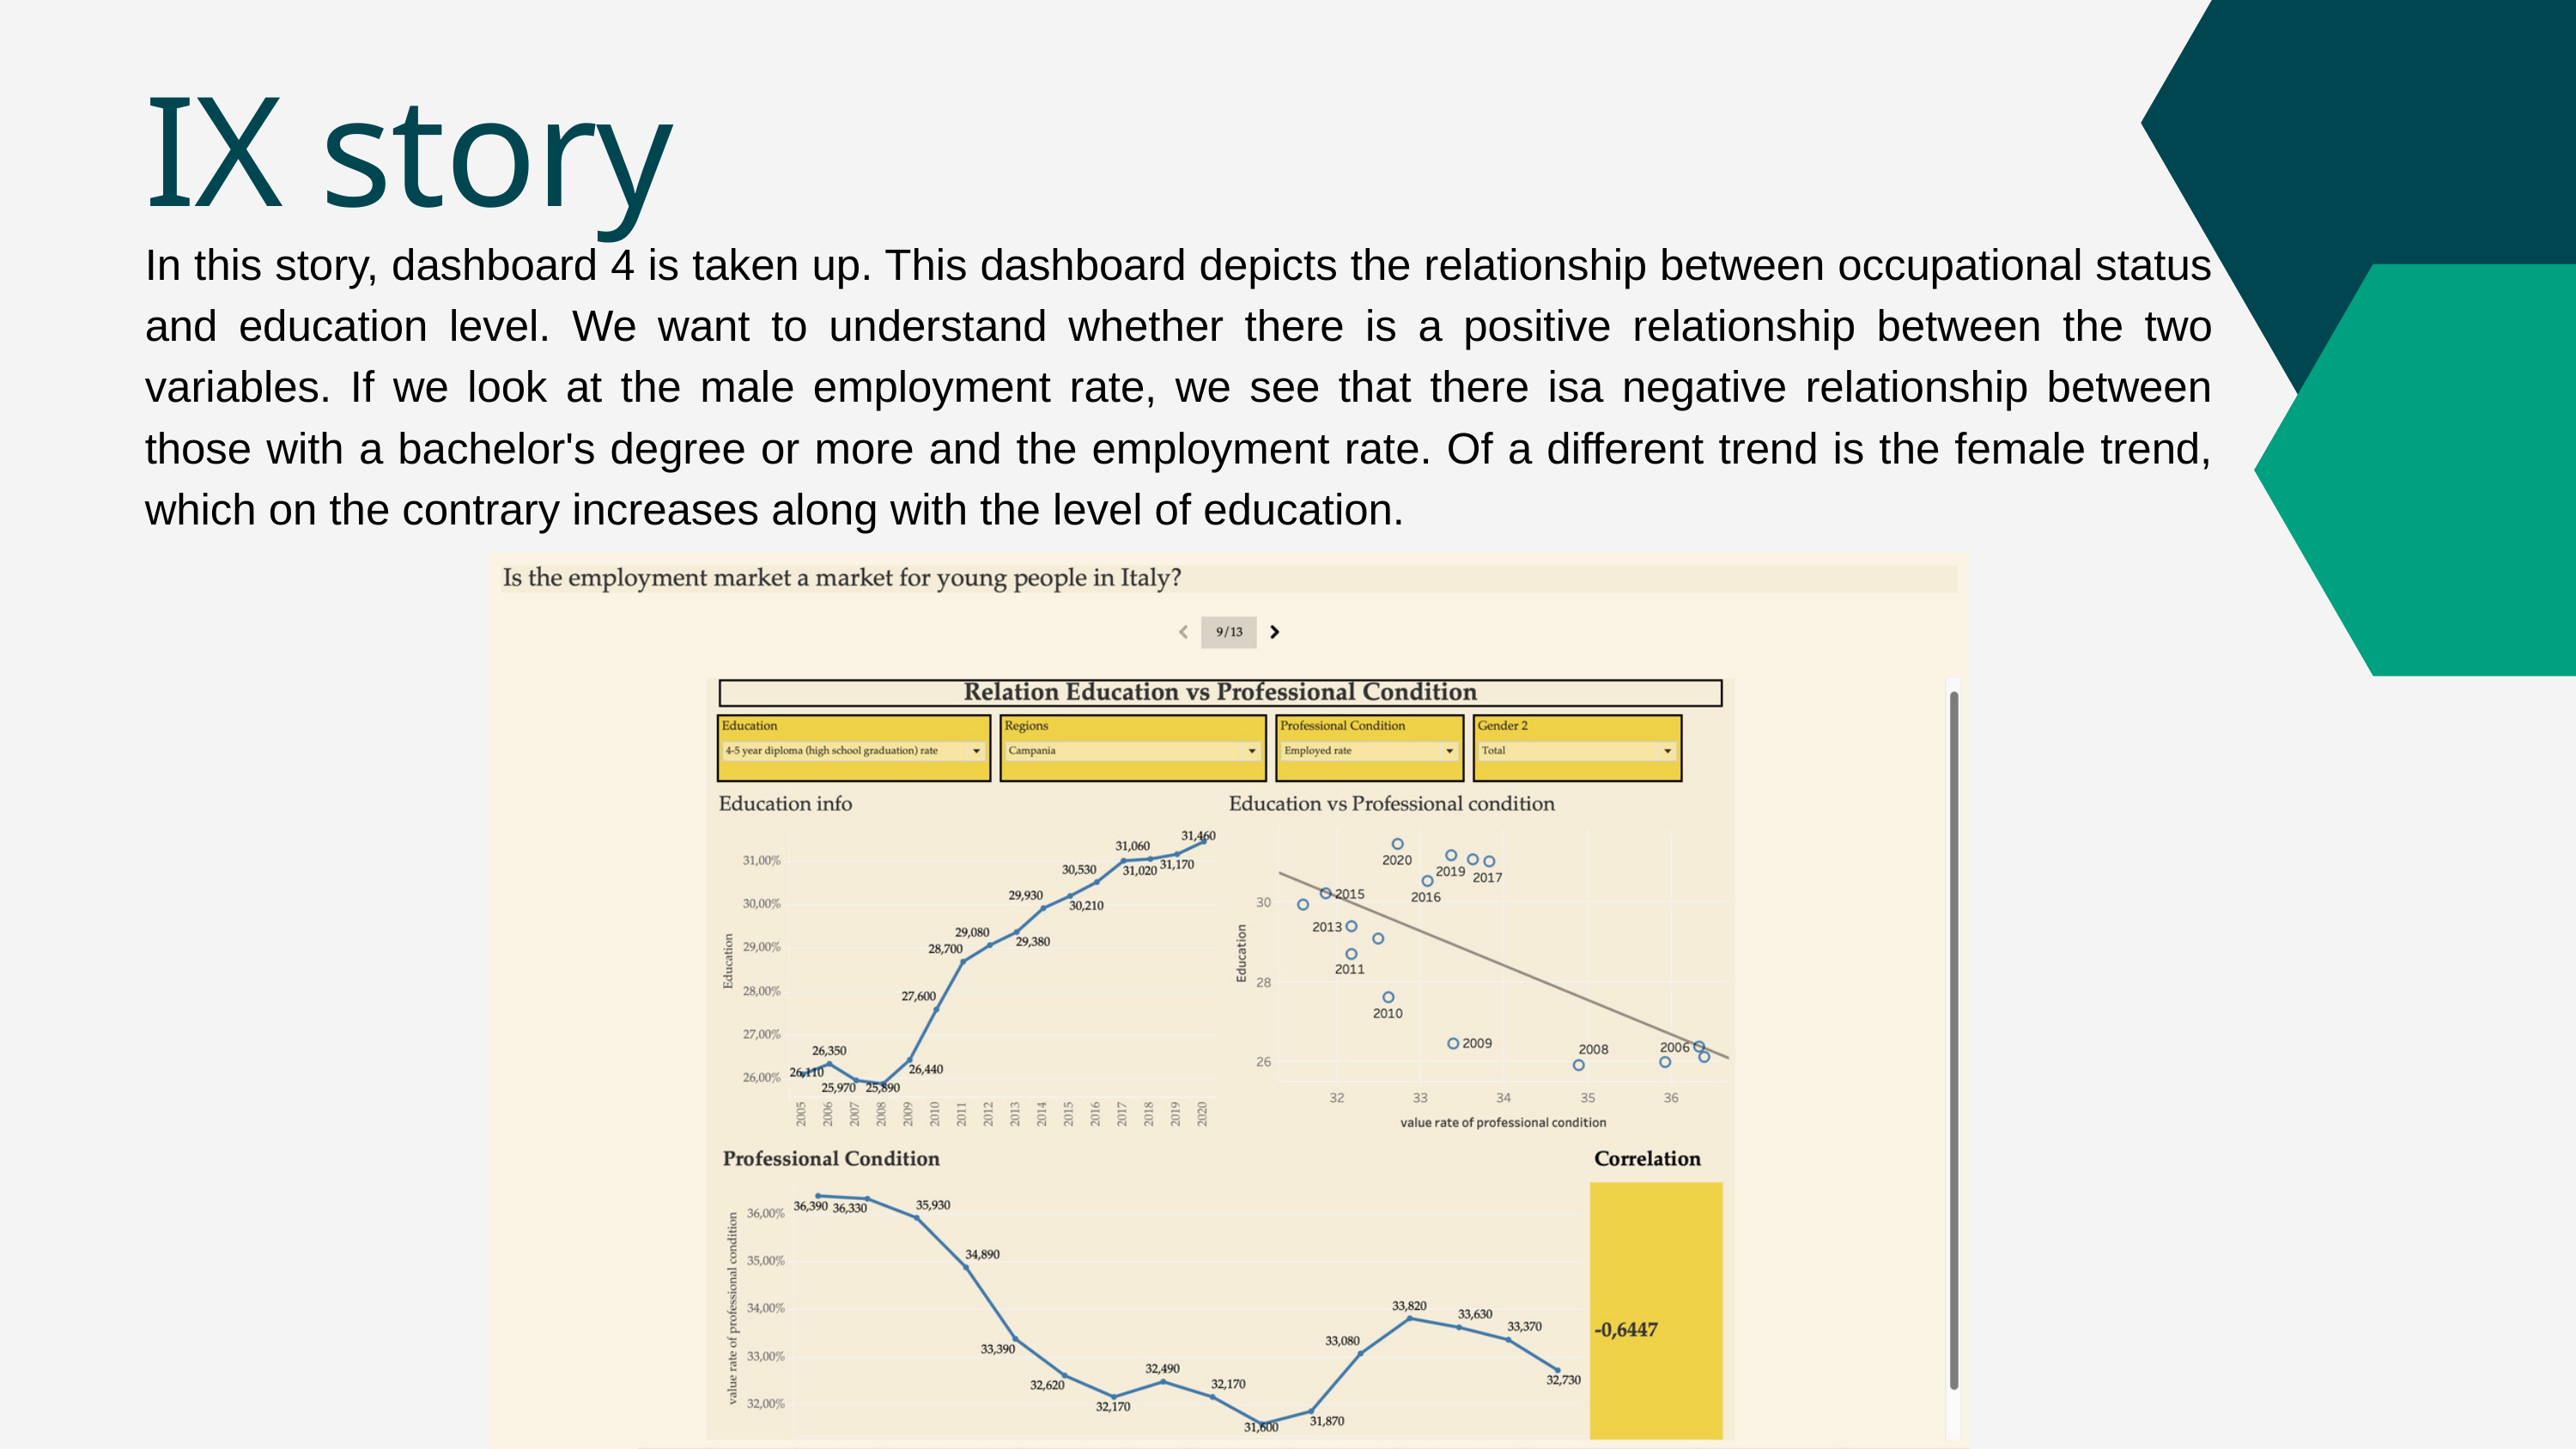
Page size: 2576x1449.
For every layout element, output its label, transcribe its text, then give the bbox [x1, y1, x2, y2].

text_box IX story [144, 54, 1073, 227]
text_box [489, 553, 1970, 1449]
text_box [2141, 0, 2576, 427]
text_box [2253, 264, 2576, 676]
text_box In this story, dashboard 4 is taken up. This dashboard depicts the relationship between occupational status and education level. We want to understand whether there is a positive relationship between the two variables. If we look at the male employment rate, we see that there isa negative relationship between those with a bachelor's degree or more and the employment rate. Of a different trend is the female trend, which on the contrary increases along with the level of education. [144, 227, 2215, 535]
